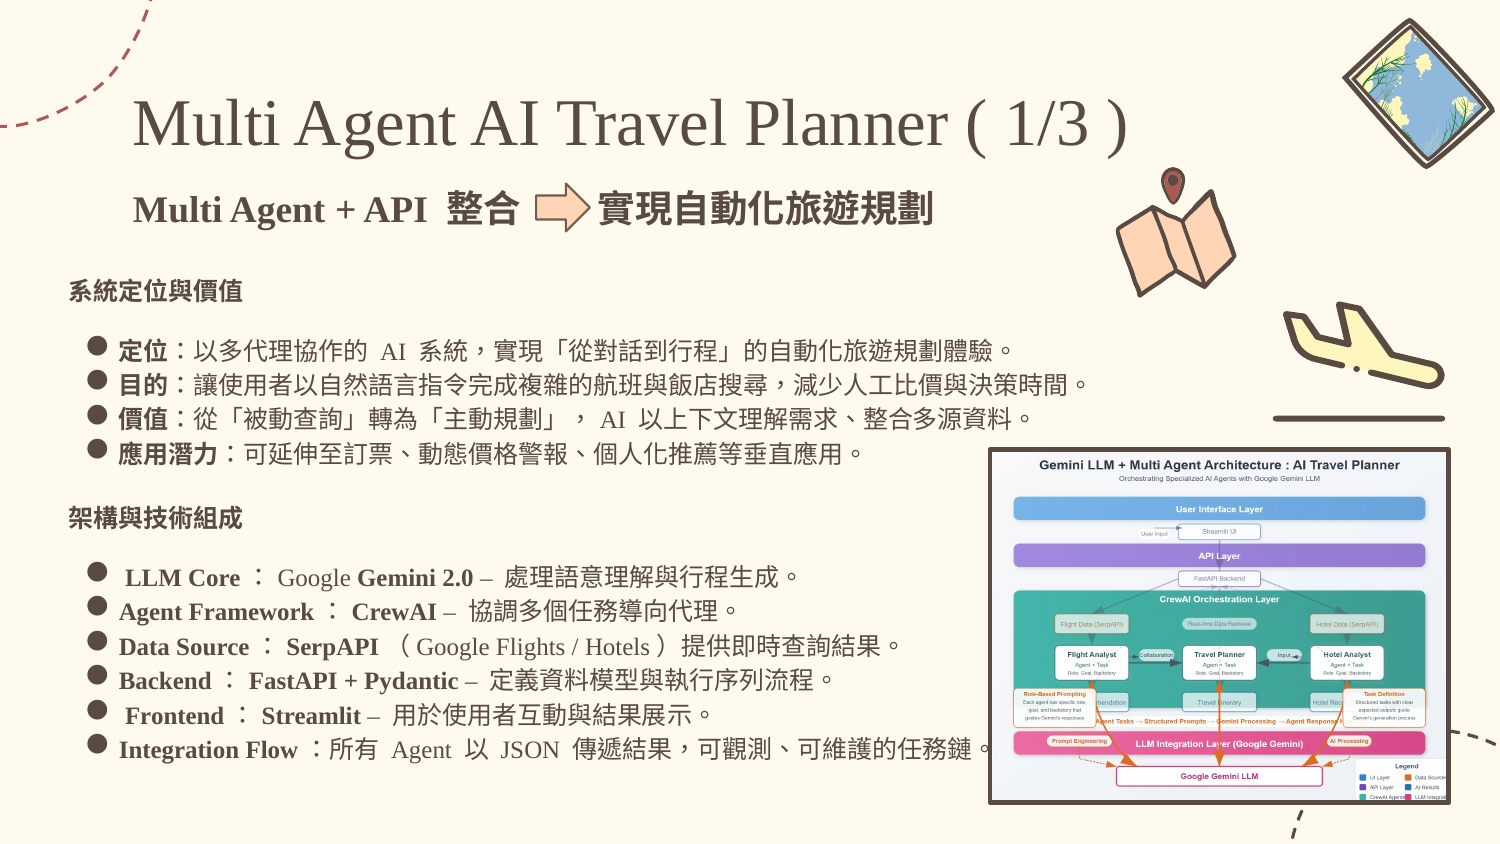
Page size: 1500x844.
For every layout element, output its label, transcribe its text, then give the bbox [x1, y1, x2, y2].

title Multi Agent AI Travel Planner ( 1/3 ) [118, 64, 1475, 158]
text_box [535, 182, 591, 233]
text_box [1115, 167, 1237, 298]
text_box 系統定位與價值 定位：以多代理協作的 AI 系統，實現「從對話到行程」的自動化旅遊規劃體驗。 目的：讓使用者以自然語言指令完成複雜的航班與飯店搜尋，減少人工比價與決策時間。 價值：從「被動查詢」轉為「主動規劃」，AI 以上下文理解需求、整合多源資料。 應用潛力：可延伸至訂票、動態價格警報、個人化推薦等垂直應用。 架構與技術組成 LLM Core：Google Gemini 2.0 – 處理語意理解與行程生成。 Agent Framework：CrewAI – 協調多個任務導向代理。 Data Source：SerpAPI（Google Flights / Hotels）提供即時查詢結果。 Backend：FastAPI + Pydantic – 定義資料模型與執行序列流程。 Frontend：Streamlit – 用於使用者互動與結果展示。 Integration Flow：所有 Agent 以 JSON 傳遞結果，可觀測、可維護的任務鏈。 [53, 263, 1206, 771]
text_box Multi Agent + API 整合 實現自動化旅遊規劃 [118, 170, 1062, 238]
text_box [1272, 301, 1447, 422]
picture [992, 451, 1447, 801]
